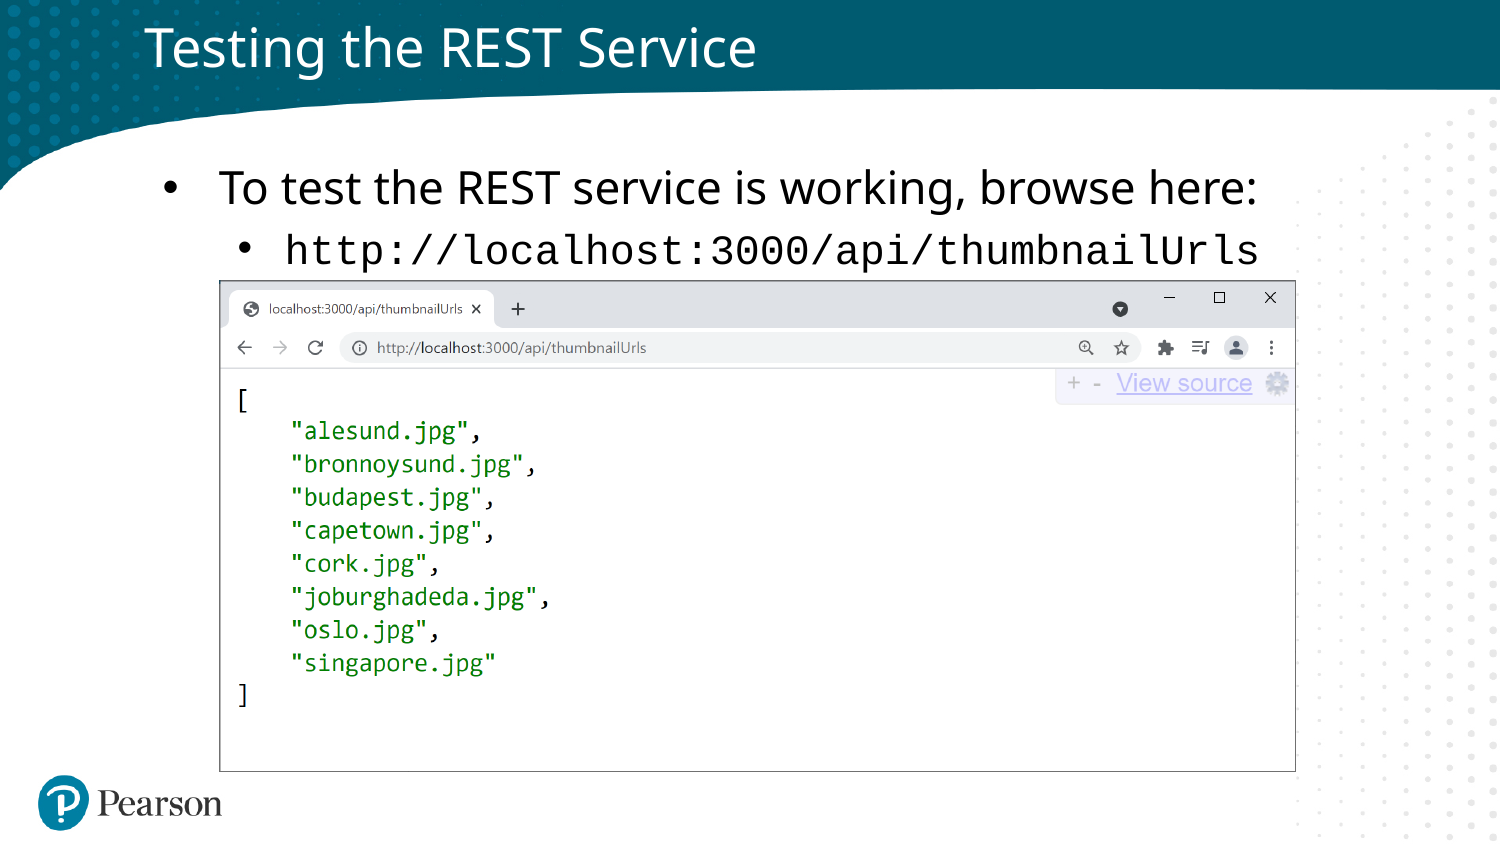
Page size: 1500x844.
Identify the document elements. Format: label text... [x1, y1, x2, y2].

title Testing the REST Service [130, 6, 1369, 98]
list To test the REST service is working, browse here: http://localhost:3000/api/thumbnailUrls [147, 151, 1351, 766]
picture [0, 90, 1500, 844]
